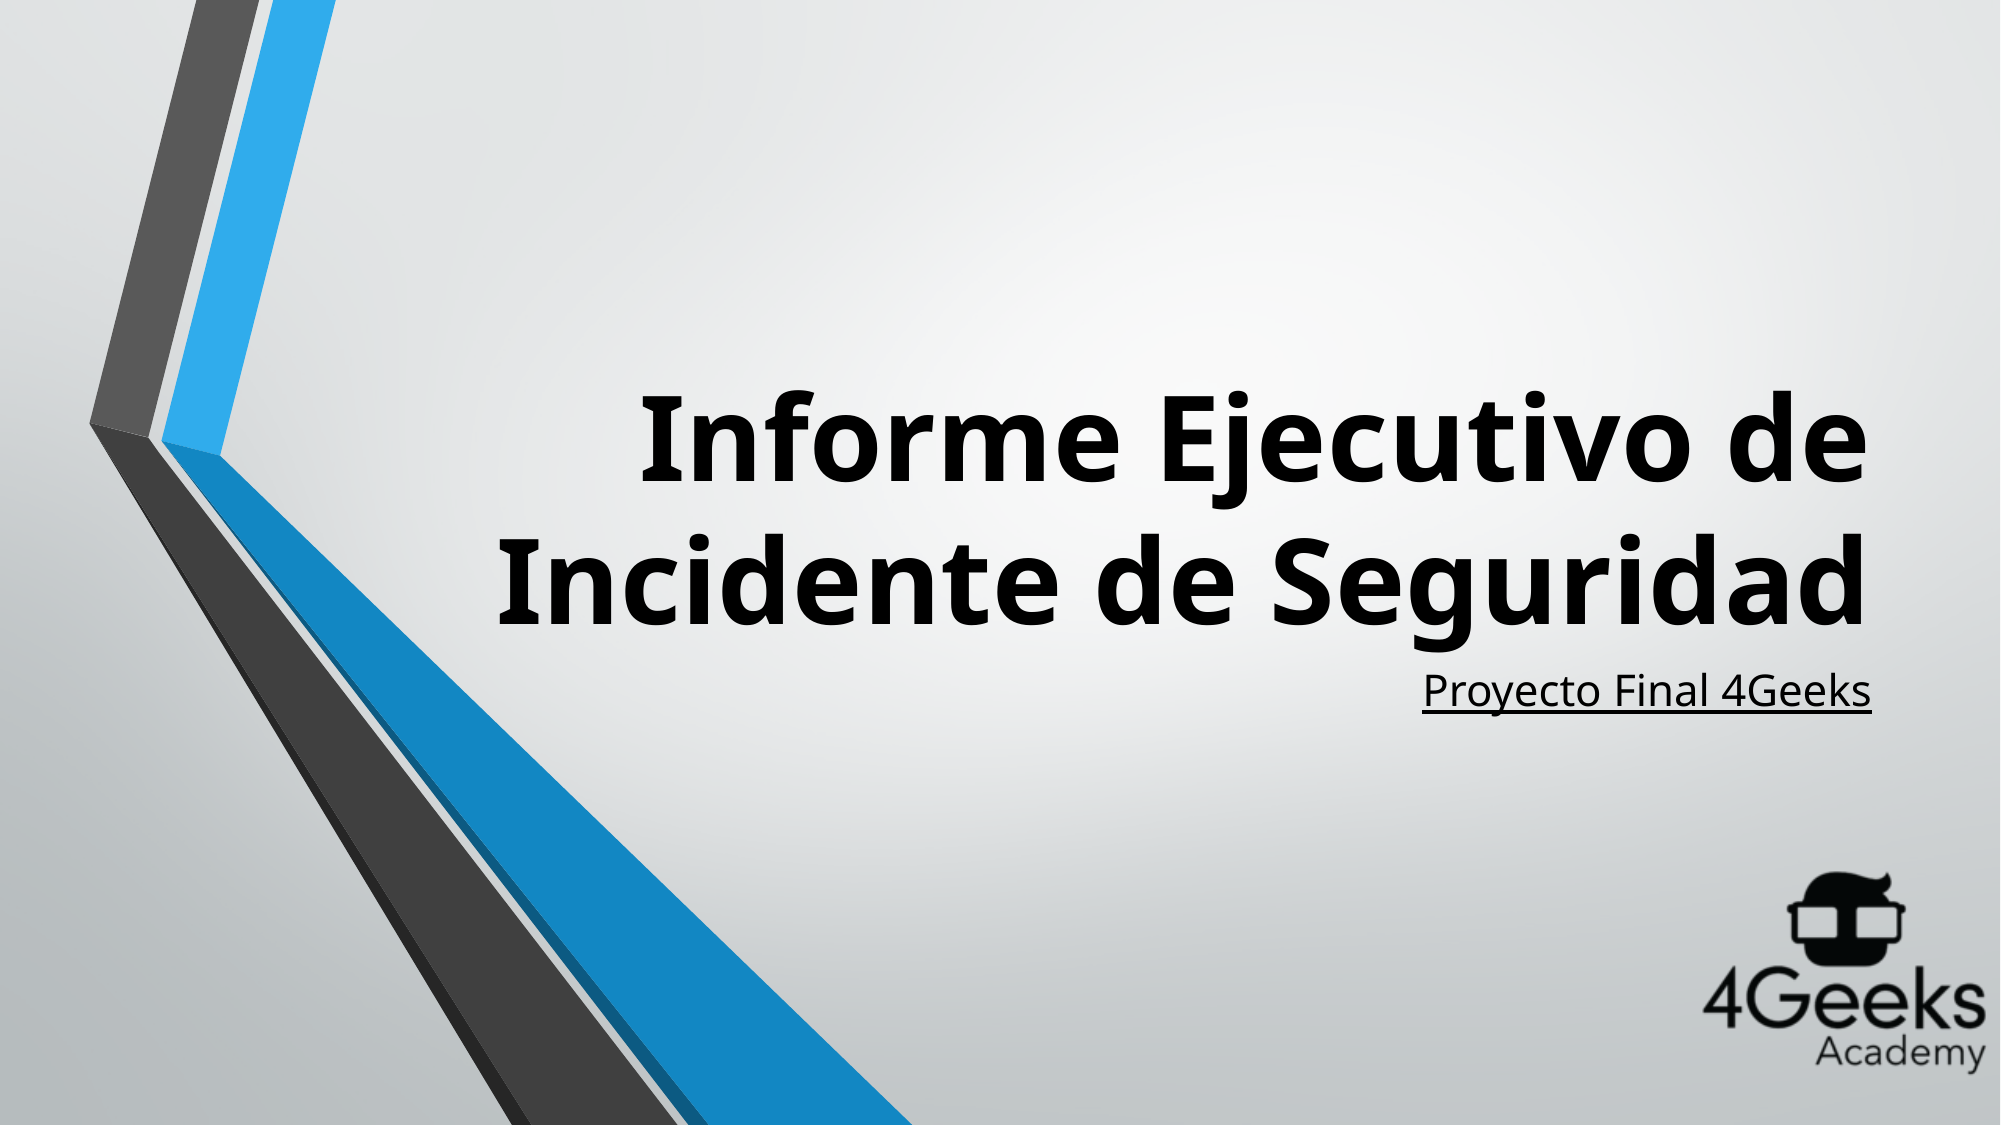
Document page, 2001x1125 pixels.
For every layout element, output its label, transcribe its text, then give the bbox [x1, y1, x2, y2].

picture [1686, 812, 2000, 1125]
subtitle Proyecto Final 4Geeks [740, 655, 1887, 884]
title Informe Ejecutivo de Incidente de Seguridad [480, 226, 1887, 656]
